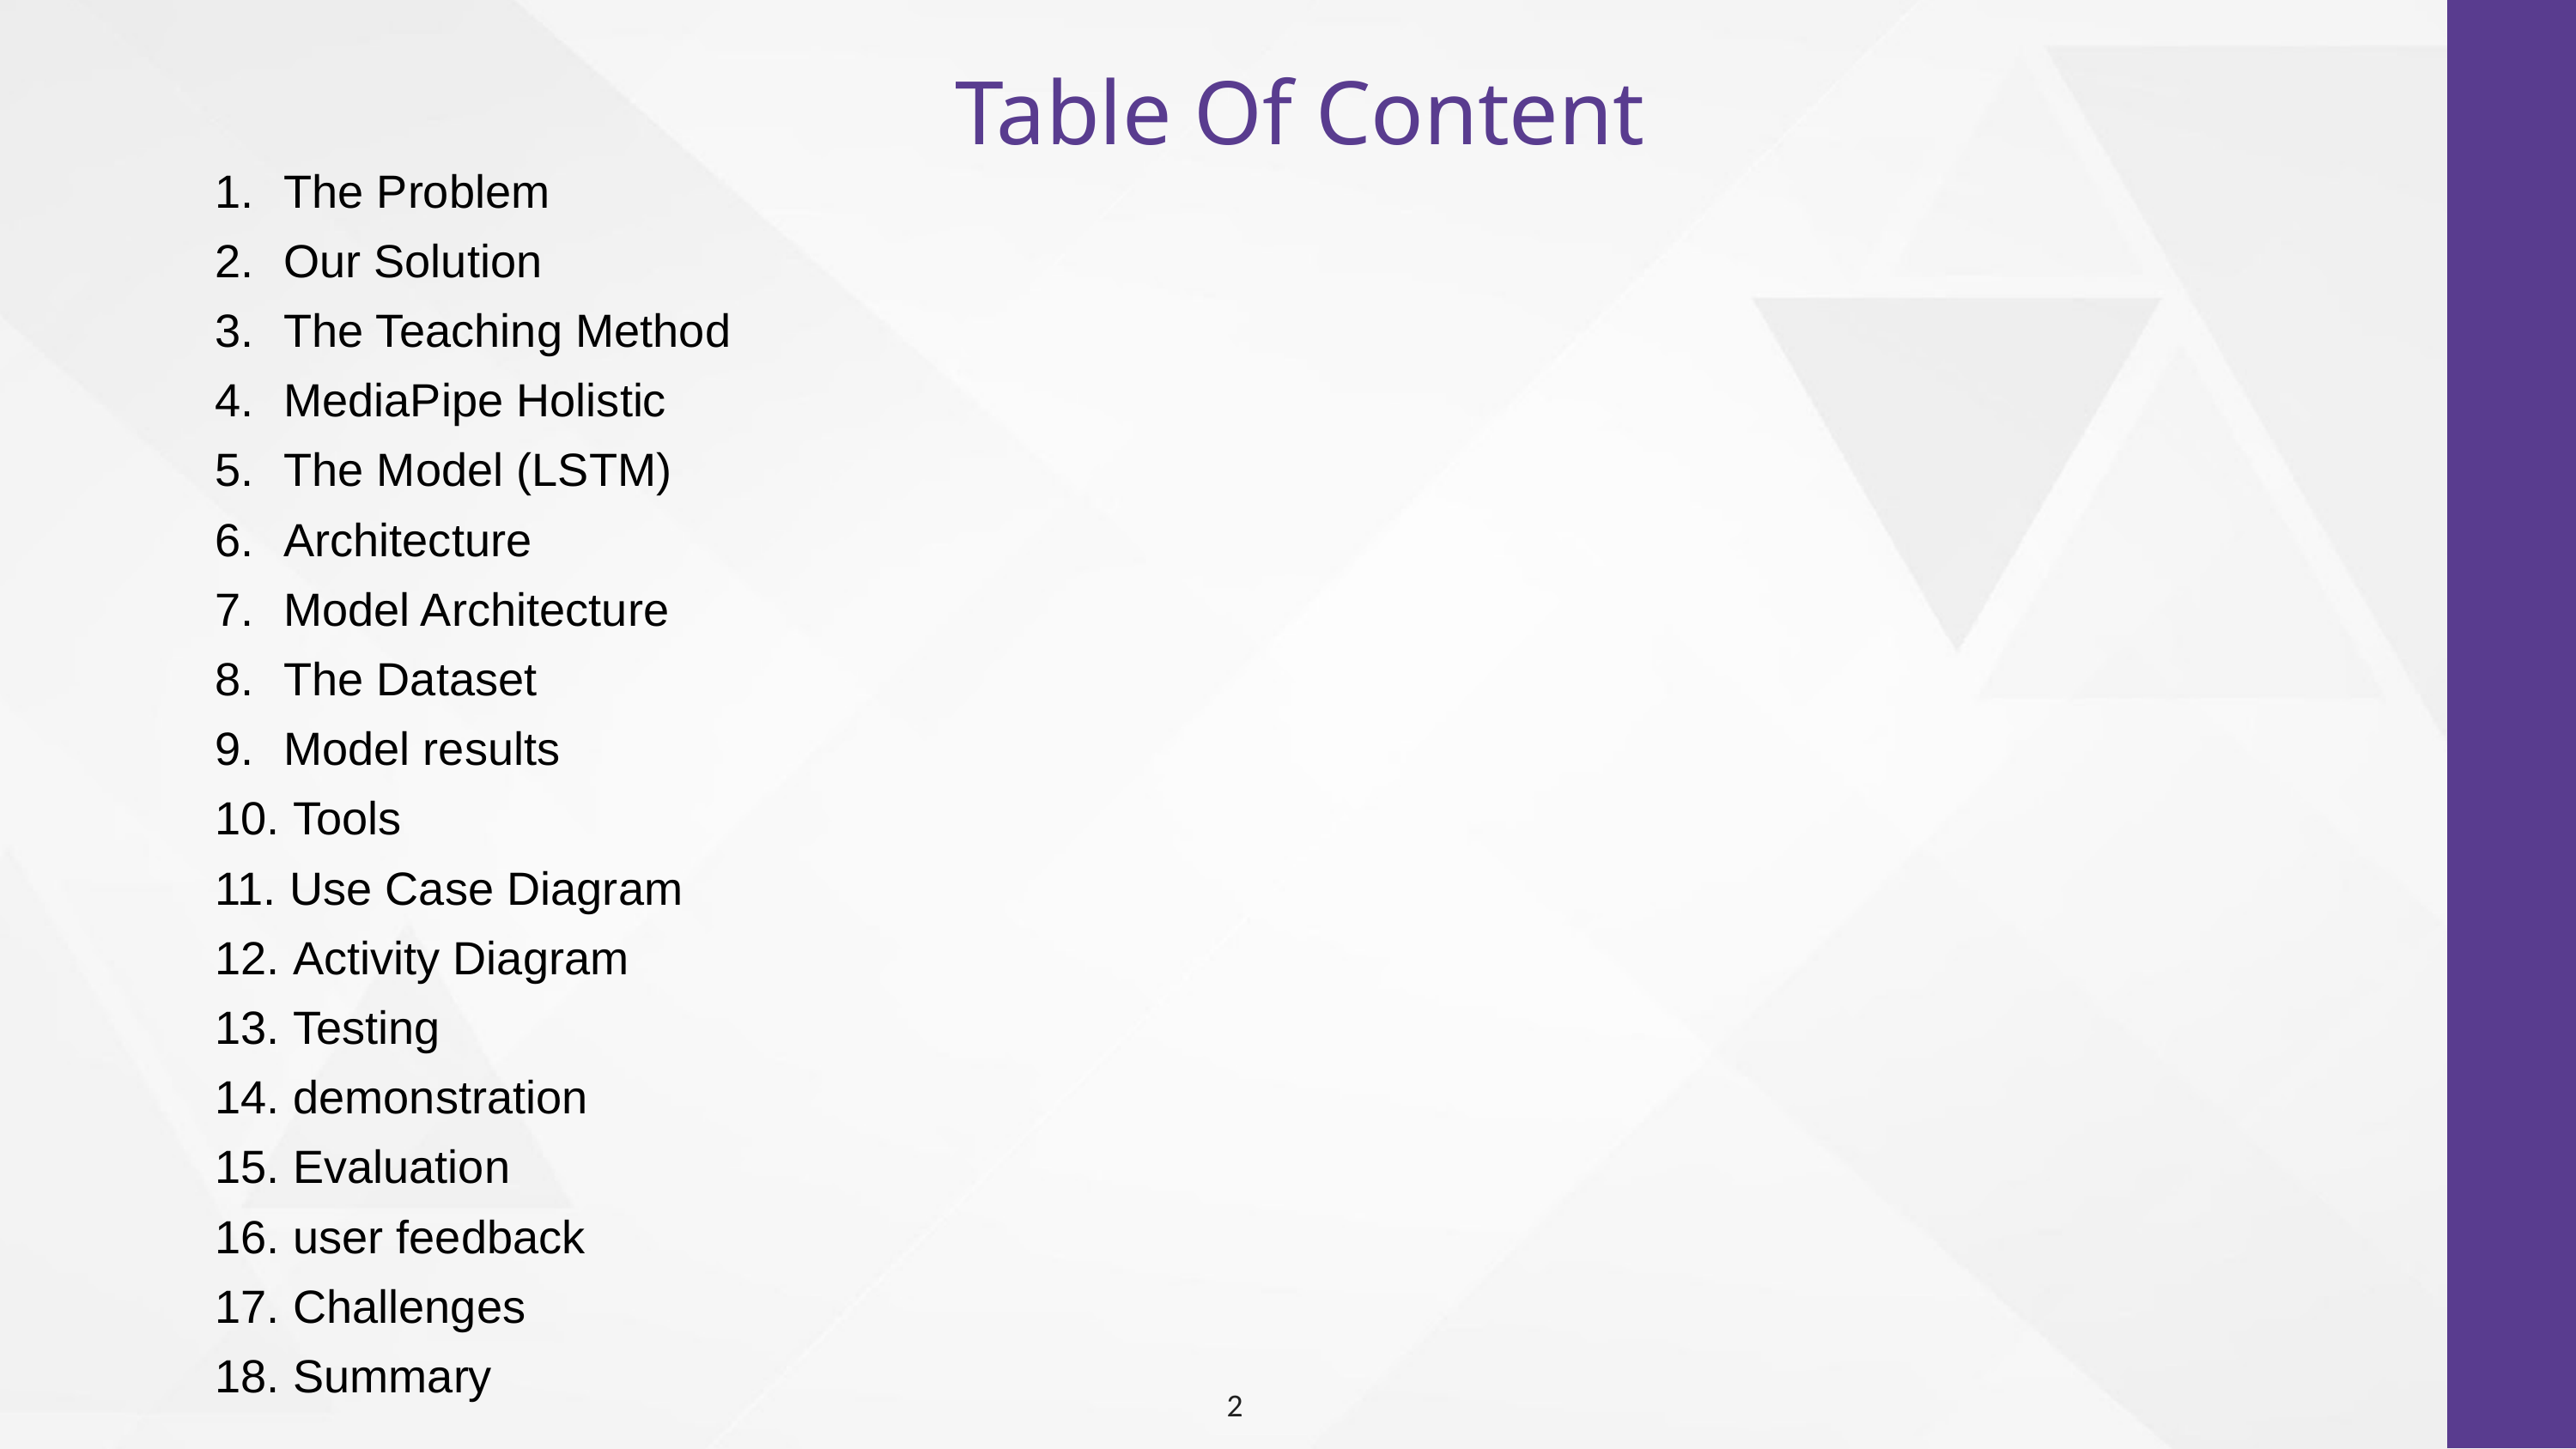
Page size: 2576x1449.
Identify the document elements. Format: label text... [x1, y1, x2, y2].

text_box Table Of Content [955, 15, 1654, 134]
slide_number 2 [955, 1378, 1256, 1430]
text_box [2446, 0, 2576, 1449]
text_box [0, 0, 2443, 1449]
text_box The Problem Our Solution The Teaching Method MediaPipe Holistic The Model (LSTM) Architecture Model Architecture The Dataset Model results Tools Use Case Diagram Activity Diagram Testing demonstration Evaluation user feedback Challenges Summary [193, 134, 2443, 726]
